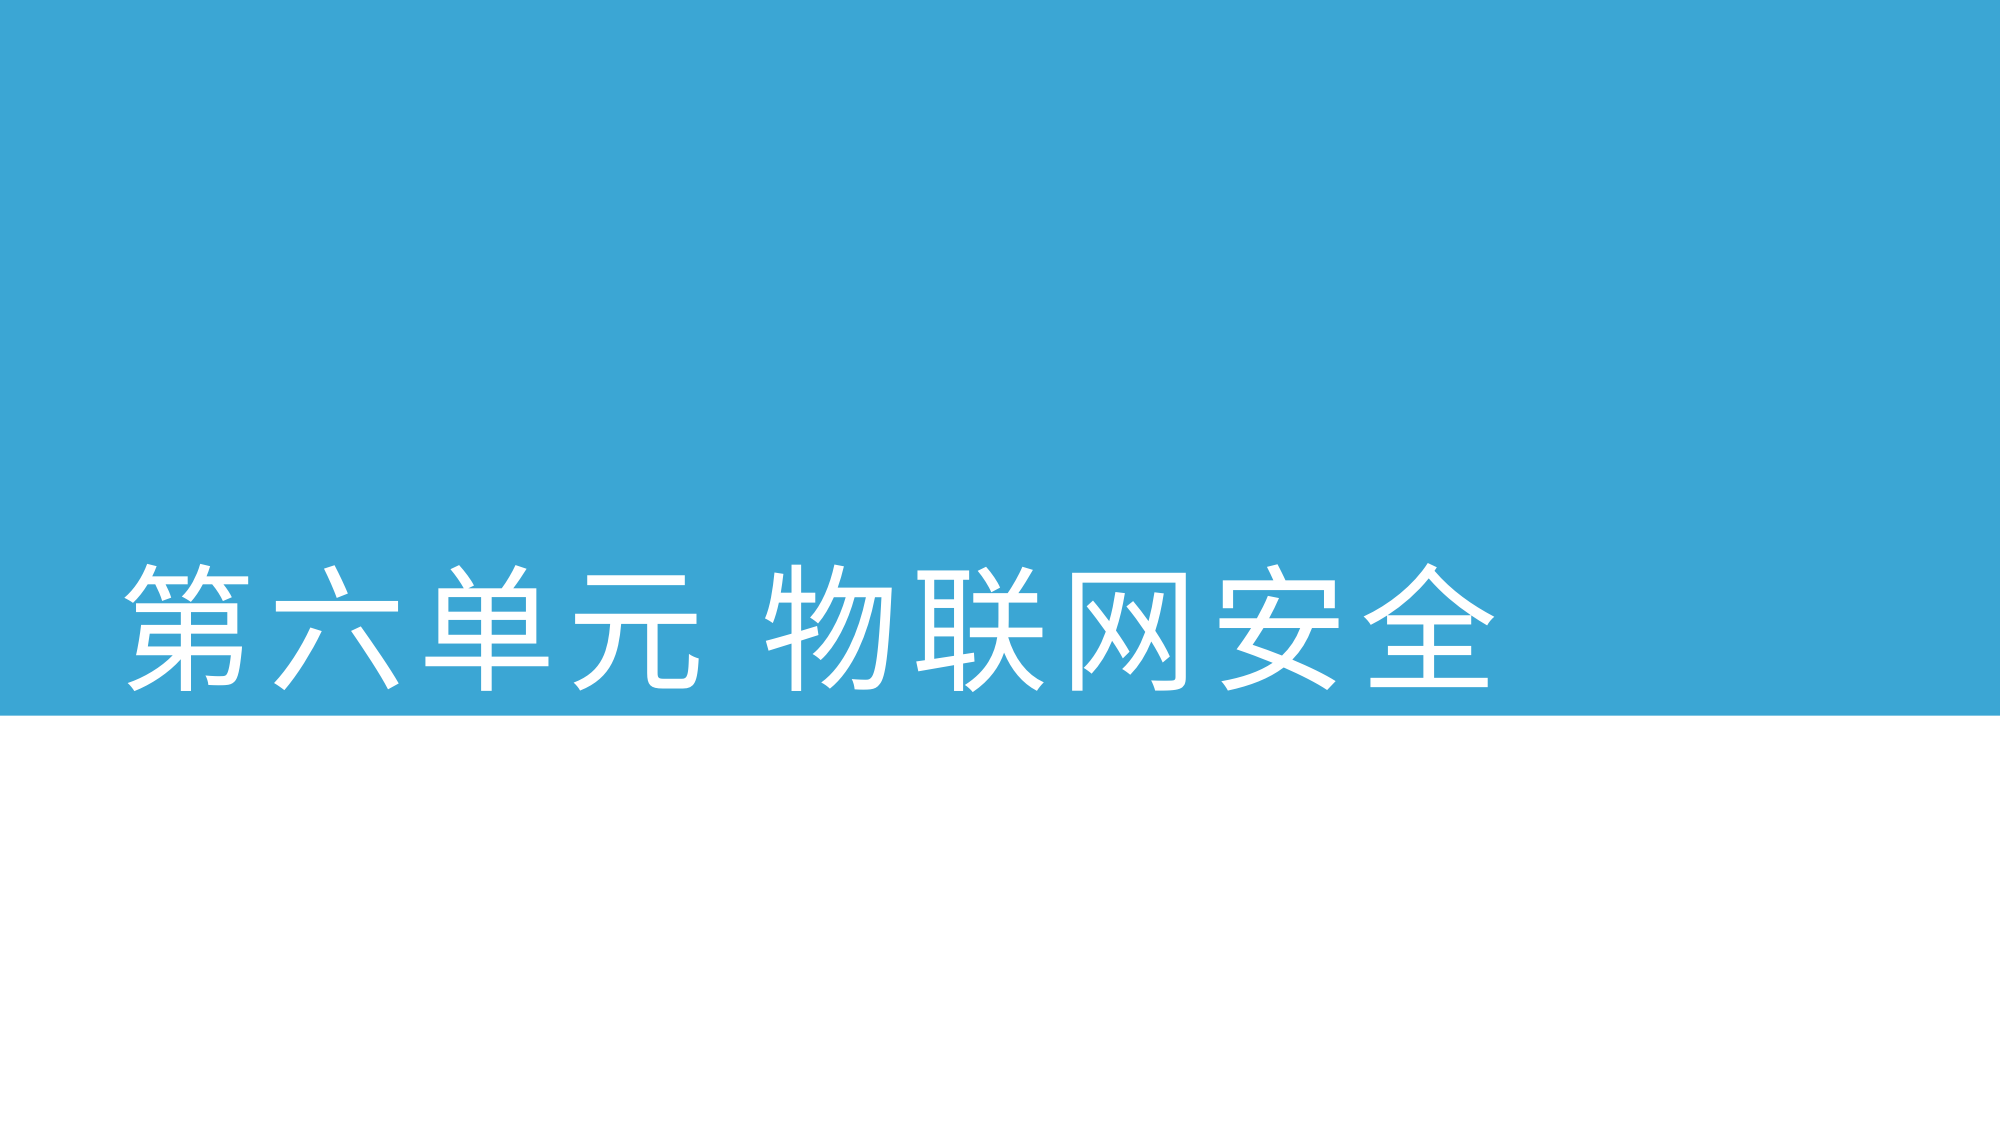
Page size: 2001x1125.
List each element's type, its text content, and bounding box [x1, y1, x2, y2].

text_box 第六单元 物联网安全 [103, 502, 1514, 716]
text_box [0, 0, 2000, 717]
